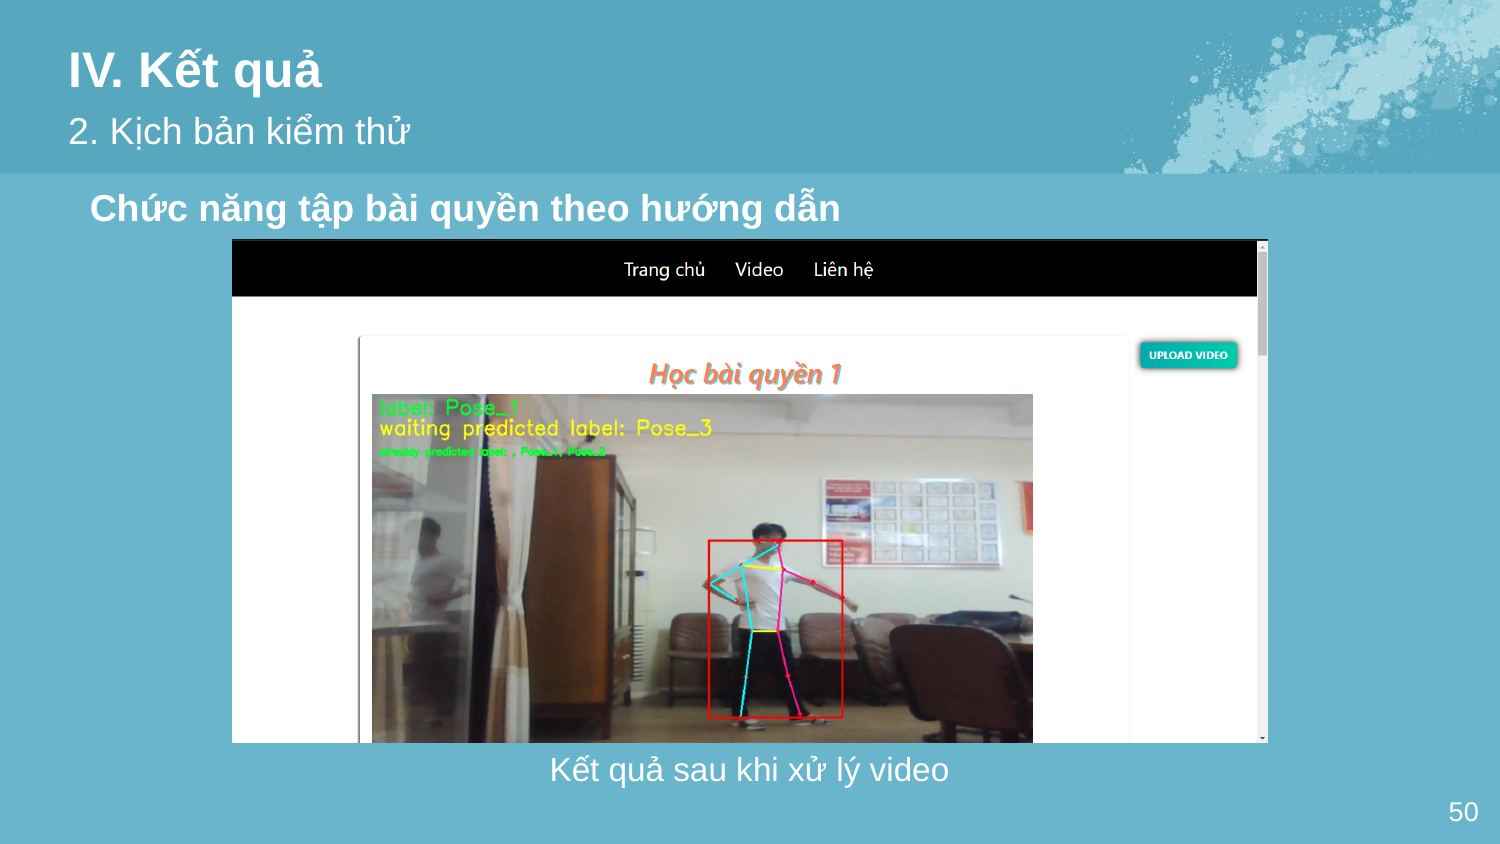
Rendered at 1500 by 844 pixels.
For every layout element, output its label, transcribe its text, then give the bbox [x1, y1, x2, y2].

slide_number 50 [1403, 779, 1494, 844]
list 2. Kịch bản kiểm thử [53, 106, 1500, 154]
picture [232, 239, 1268, 743]
text_box Kết quả sau khi xử lý video [201, 733, 1298, 804]
text_box Chức năng tập bài quyền theo hướng dẫn [74, 176, 902, 237]
picture [0, 0, 1500, 173]
list IV. Kết quả [53, 20, 1500, 106]
